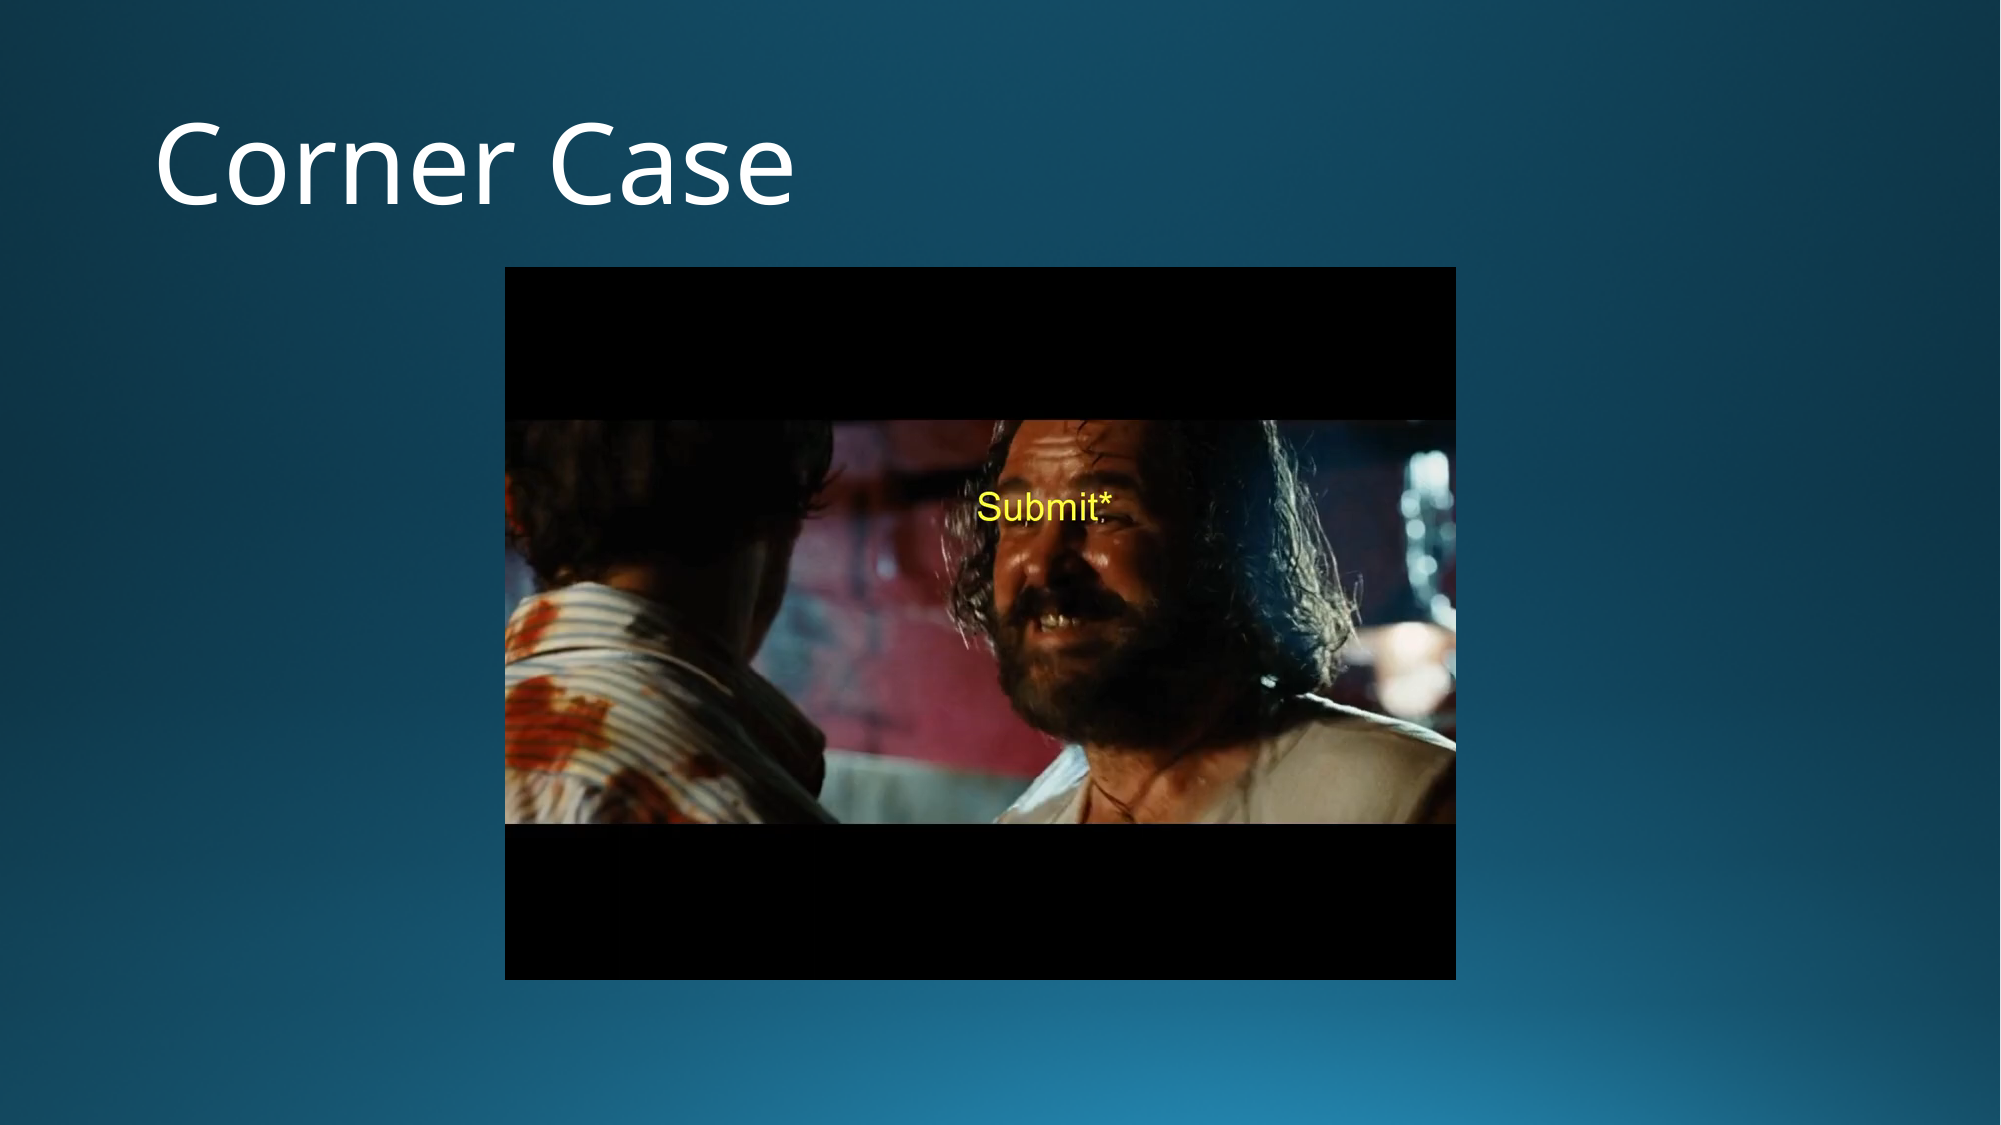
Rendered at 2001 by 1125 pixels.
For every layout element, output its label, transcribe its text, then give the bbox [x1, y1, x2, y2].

title Corner Case [137, 59, 1863, 278]
picture [0, 0, 2001, 1125]
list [504, 266, 1457, 981]
